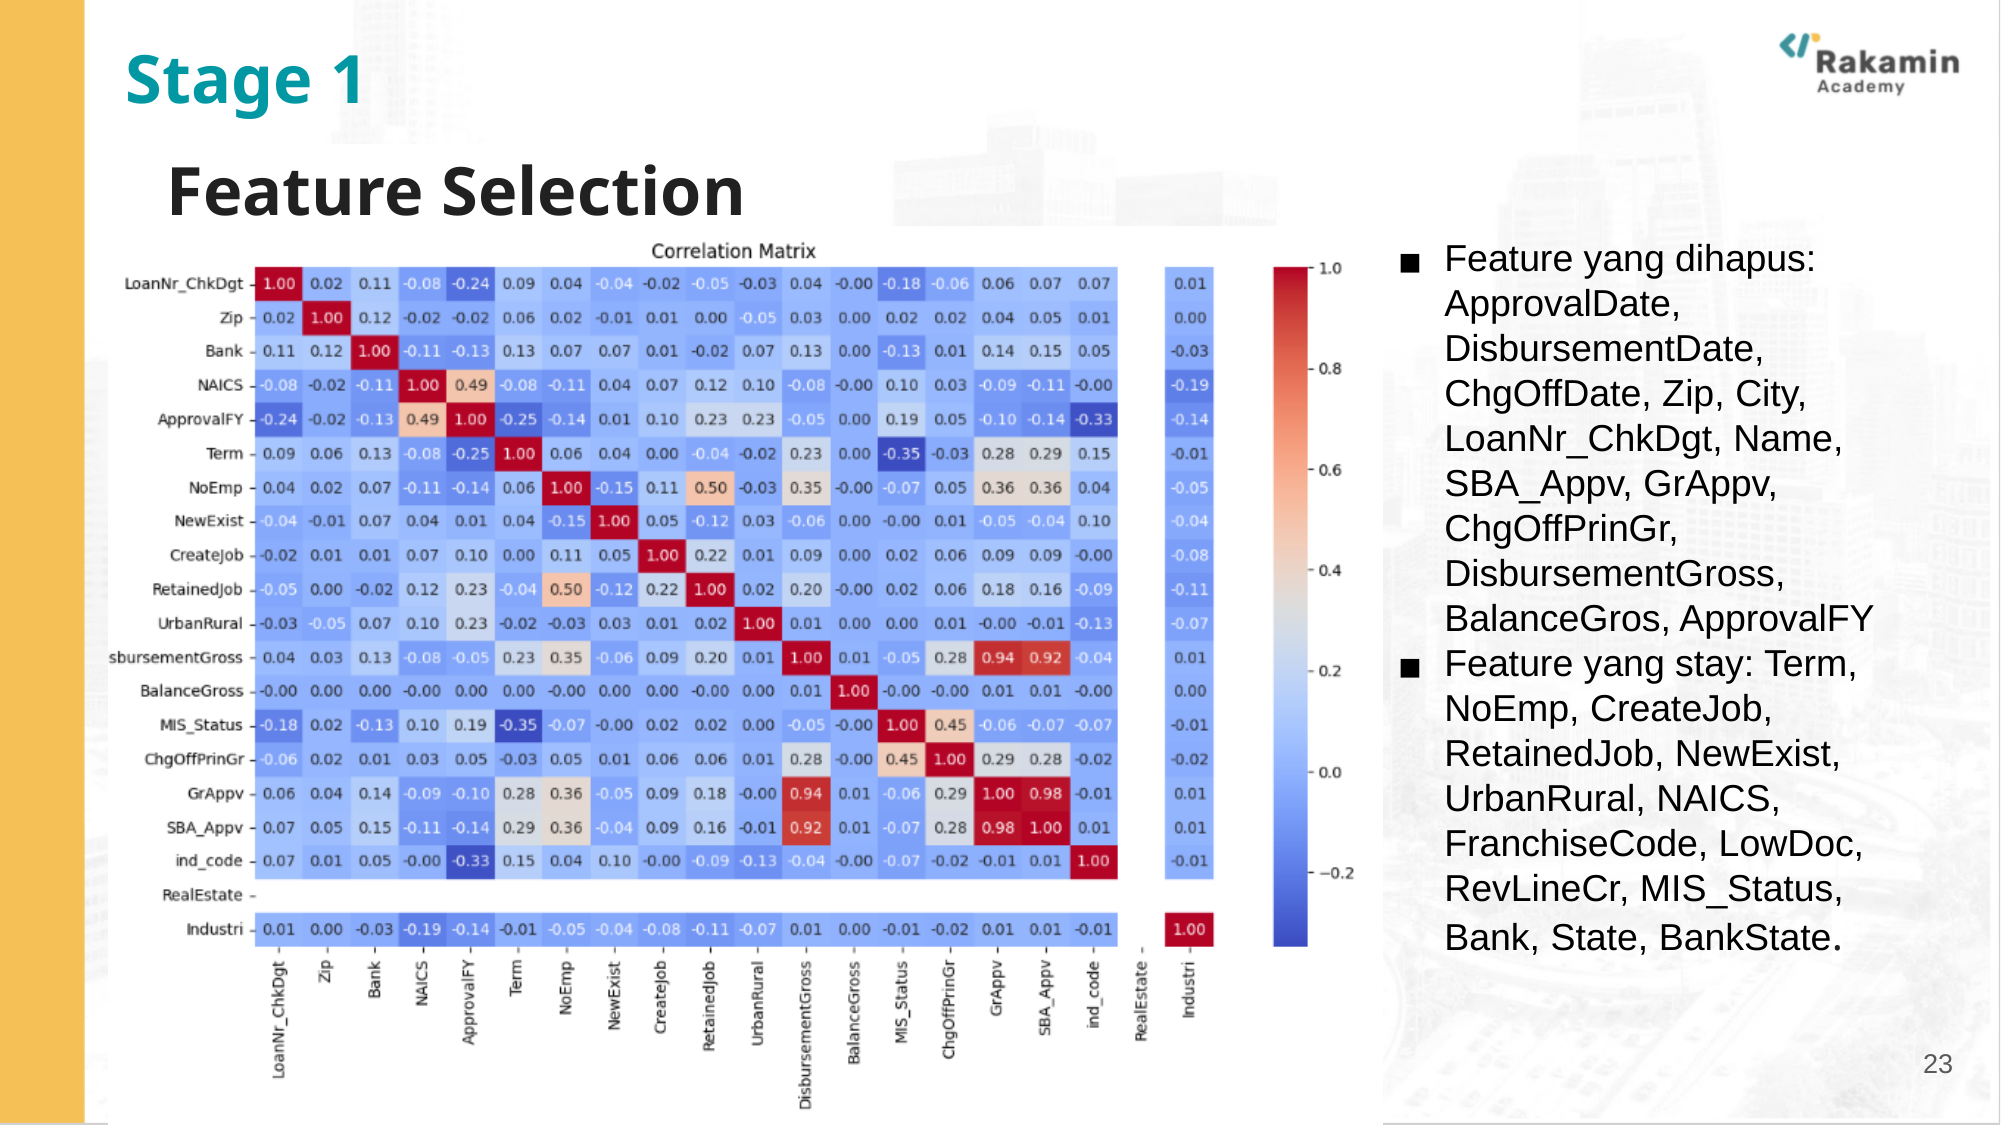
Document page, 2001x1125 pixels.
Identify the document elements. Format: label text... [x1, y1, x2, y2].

slide_number ‹#› [1853, 1019, 1974, 1106]
text_box Stage 1 [110, 27, 1473, 125]
text_box Feature Selection [151, 140, 1019, 224]
picture [0, 0, 2001, 1125]
text_box Feature yang dihapus: ApprovalDate, DisbursementDate, ChgOffDate, Zip, City, LoanNr_ChkDgt, Name, SBA_Appv, GrAppv, ChgOffPrinGr, DisbursementGross, BalanceGros, ApprovalFY Feature yang stay: Term, NoEmp, CreateJob, RetainedJob, NewExist, UrbanRural, NAICS, FranchiseCode, LowDoc, RevLineCr, MIS_Status, Bank, State, BankState. [1385, 226, 1892, 967]
